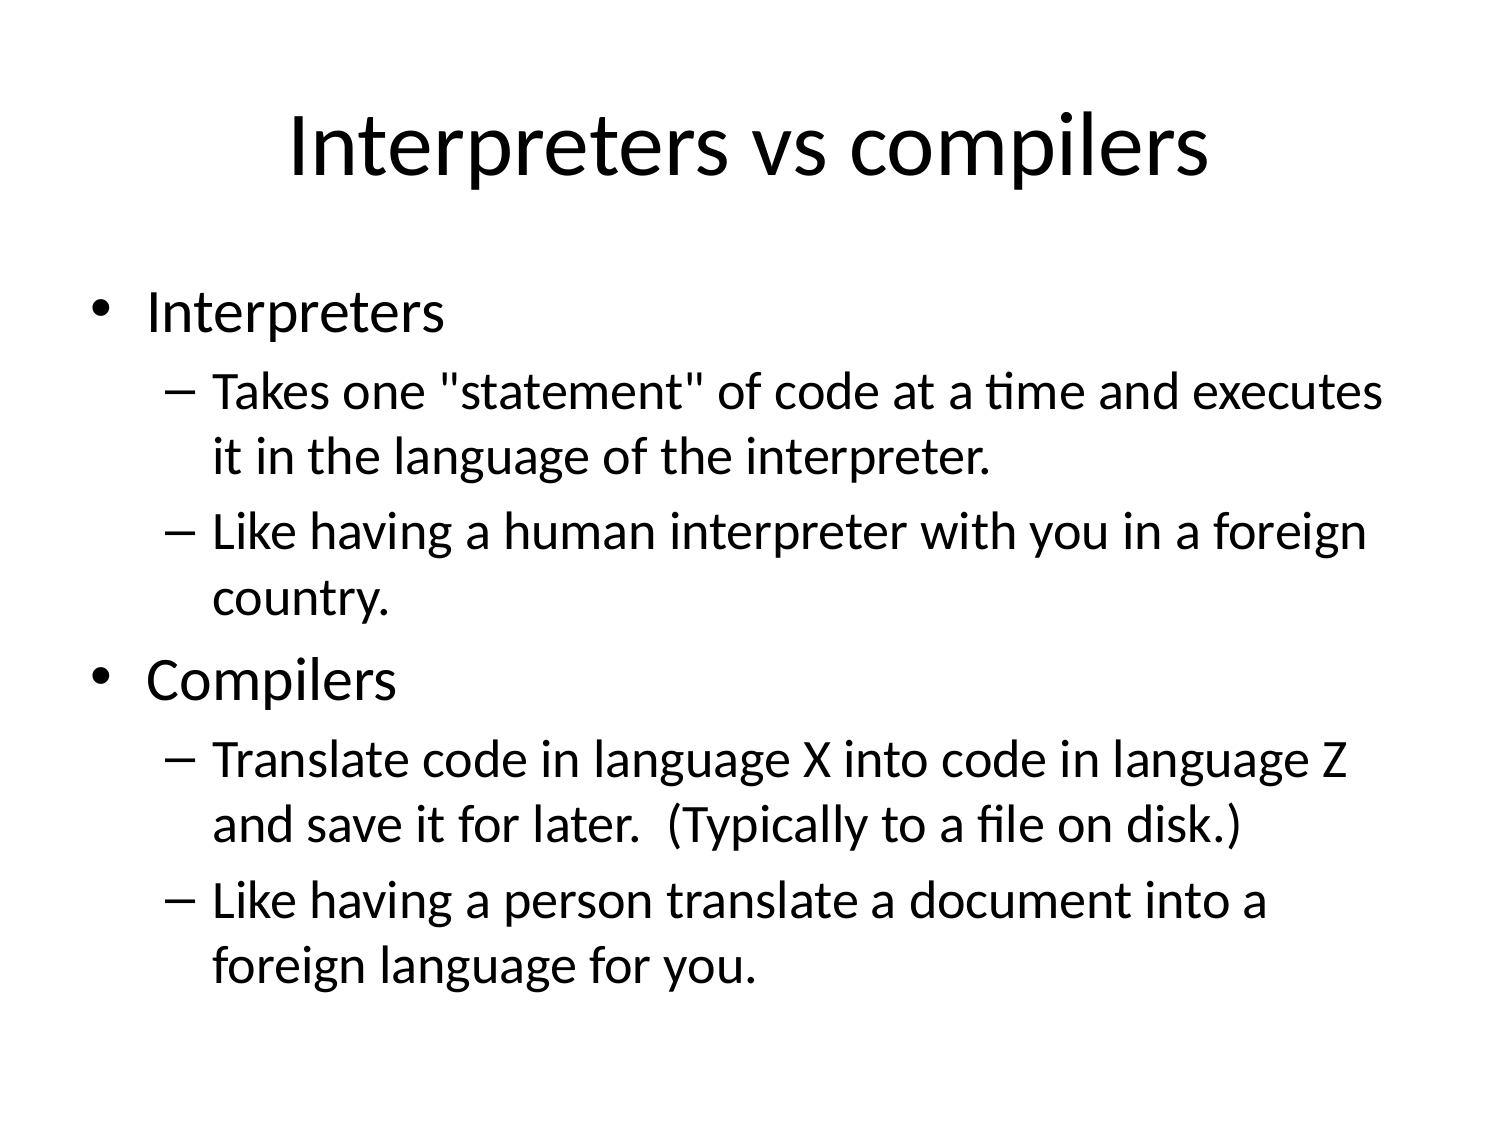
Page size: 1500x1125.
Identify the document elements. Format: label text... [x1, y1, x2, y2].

list Interpreters Takes one "statement" of code at a time and executes it in the language of the interpreter. Like having a human interpreter with you in a foreign country. Compilers Translate code in language X into code in language Z and save it for later. (Typically to a file on disk.) Like having a person translate a document into a foreign language for you. [75, 262, 1425, 1005]
title Interpreters vs compilers [75, 45, 1425, 233]
